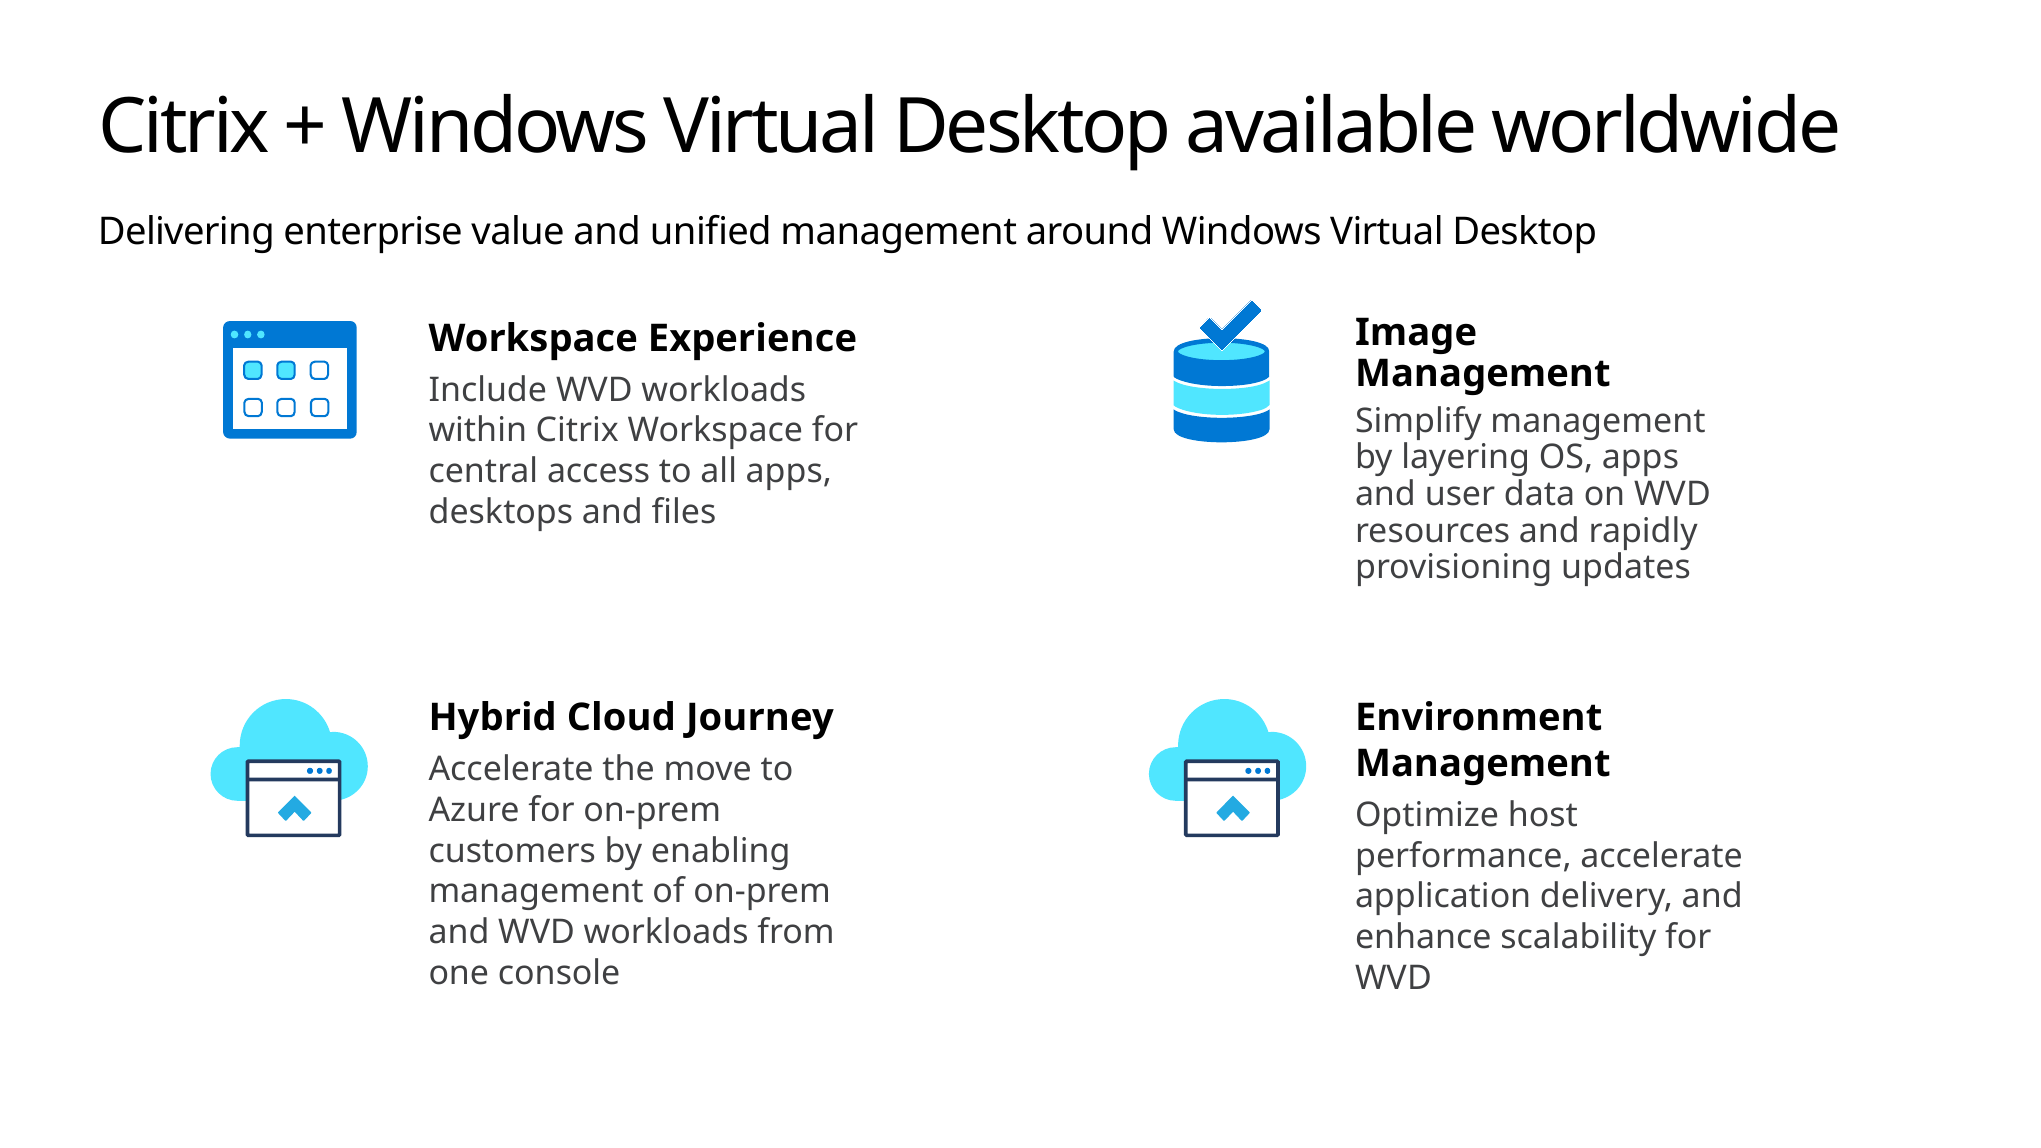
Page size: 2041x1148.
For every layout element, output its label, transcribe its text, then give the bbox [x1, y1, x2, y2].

text_box Workspace Experience Include WVD workloads within Citrix Workspace for central access to all apps, desktops and files [413, 305, 883, 592]
text_box Environment Management Optimize host performance, accelerate application delivery, and enhance scalability for WVD [1340, 684, 1797, 982]
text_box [222, 320, 357, 439]
text_box Image Management Simplify management by layering OS, apps and user data on WVD resources and rapidly provisioning updates [1340, 304, 1751, 553]
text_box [189, 688, 377, 838]
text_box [1173, 299, 1270, 443]
title Citrix + Windows Virtual Desktop available worldwide [98, 76, 1943, 170]
text_box Delivering enterprise value and unified management around Windows Virtual Desktop [97, 211, 1985, 253]
text_box Hybrid Cloud Journey Accelerate the move to Azure for on-prem customers by enabling management of on-prem and WVD workloads from one console [413, 684, 870, 982]
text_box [1127, 688, 1315, 838]
